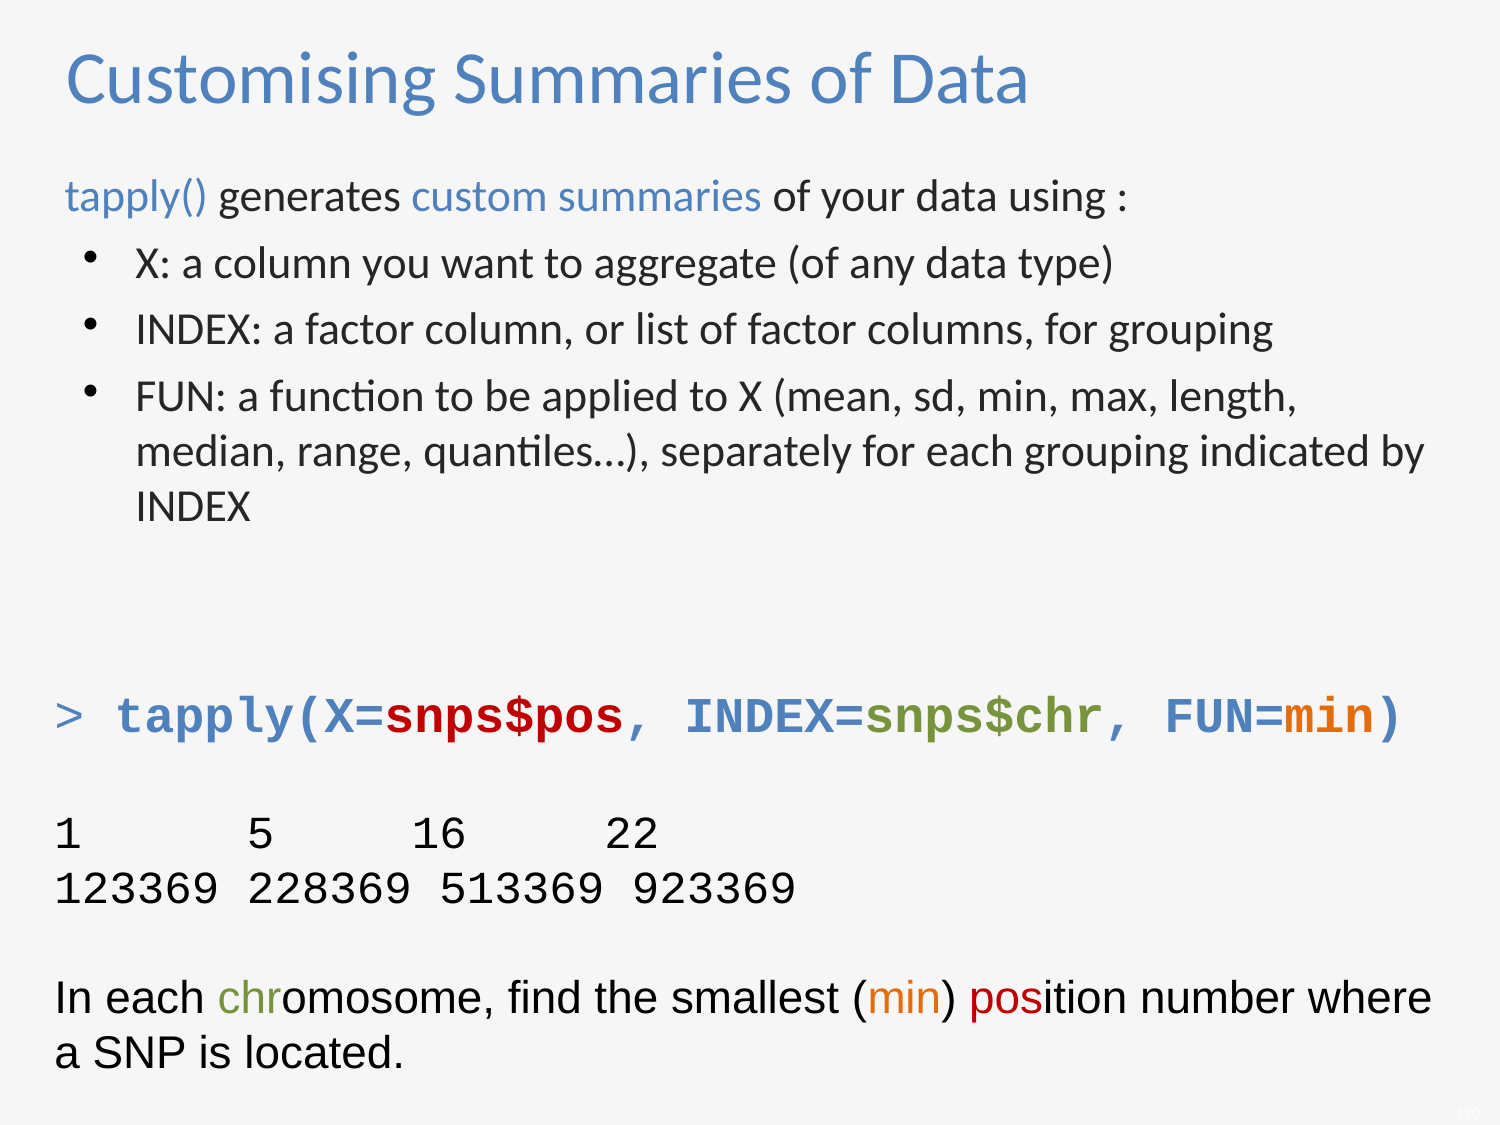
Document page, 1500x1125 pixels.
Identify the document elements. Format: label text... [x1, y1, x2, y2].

text_box > tapply(X=snps$pos, INDEX=snps$chr, FUN=min) 1 5 16 22 123369 228369 513369 923369 In each chromosome, find the smallest (min) position number where a SNP is located. [39, 675, 1460, 1106]
text_box tapply() generates custom summaries of your data using : X: a column you want to aggregate (of any data type) INDEX: a factor column, or list of factor columns, for grouping FUN: a function to be applied to X (mean, sd, min, max, length, median, range, quantiles…), separately for each grouping indicated by INDEX [64, 165, 1435, 675]
text_box Customising Summaries of Data [42, 18, 1345, 120]
